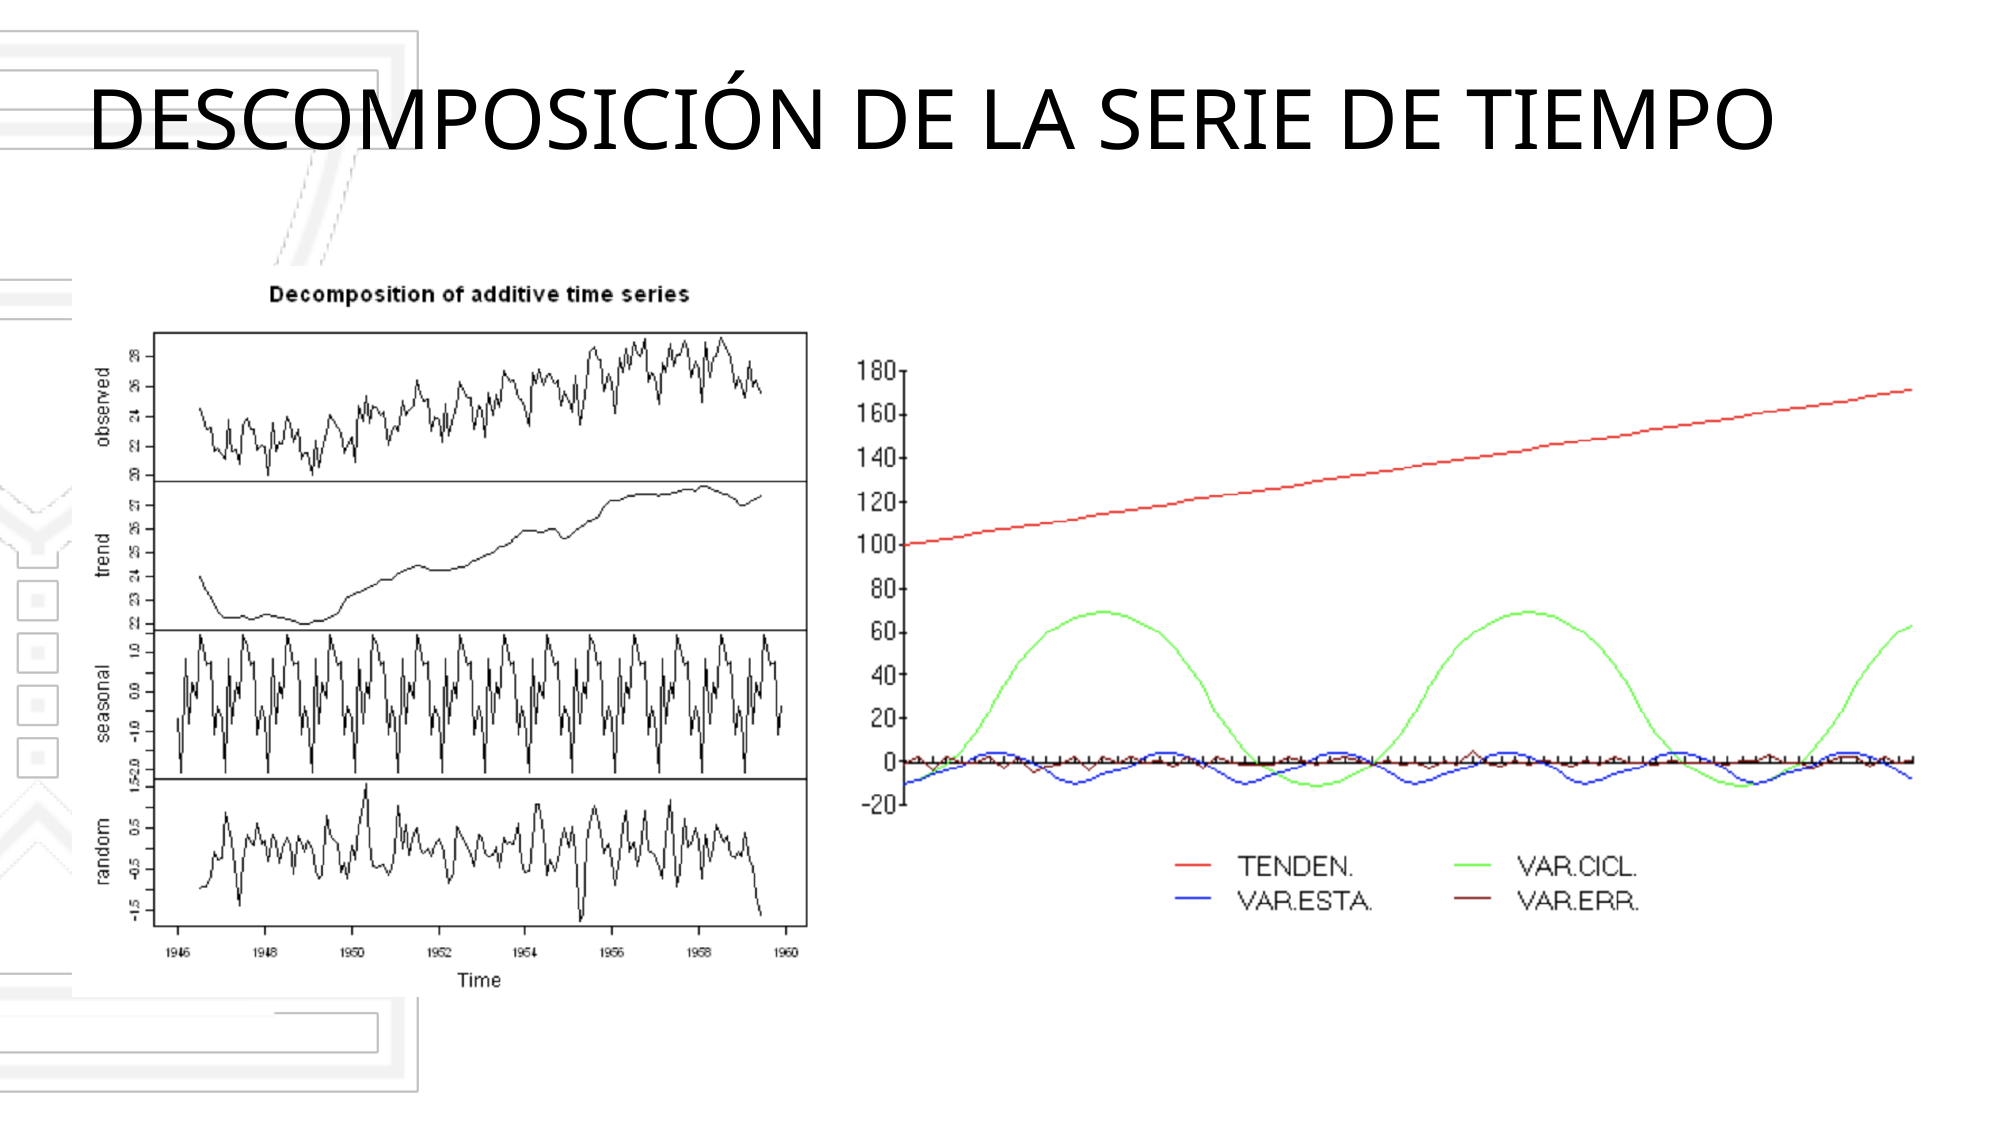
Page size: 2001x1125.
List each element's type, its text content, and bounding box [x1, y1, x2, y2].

text_box DESCOMPOSICIÓN DE LA SERIE DE TIEMPO [433, 58, 1966, 174]
picture [0, 0, 1944, 1125]
